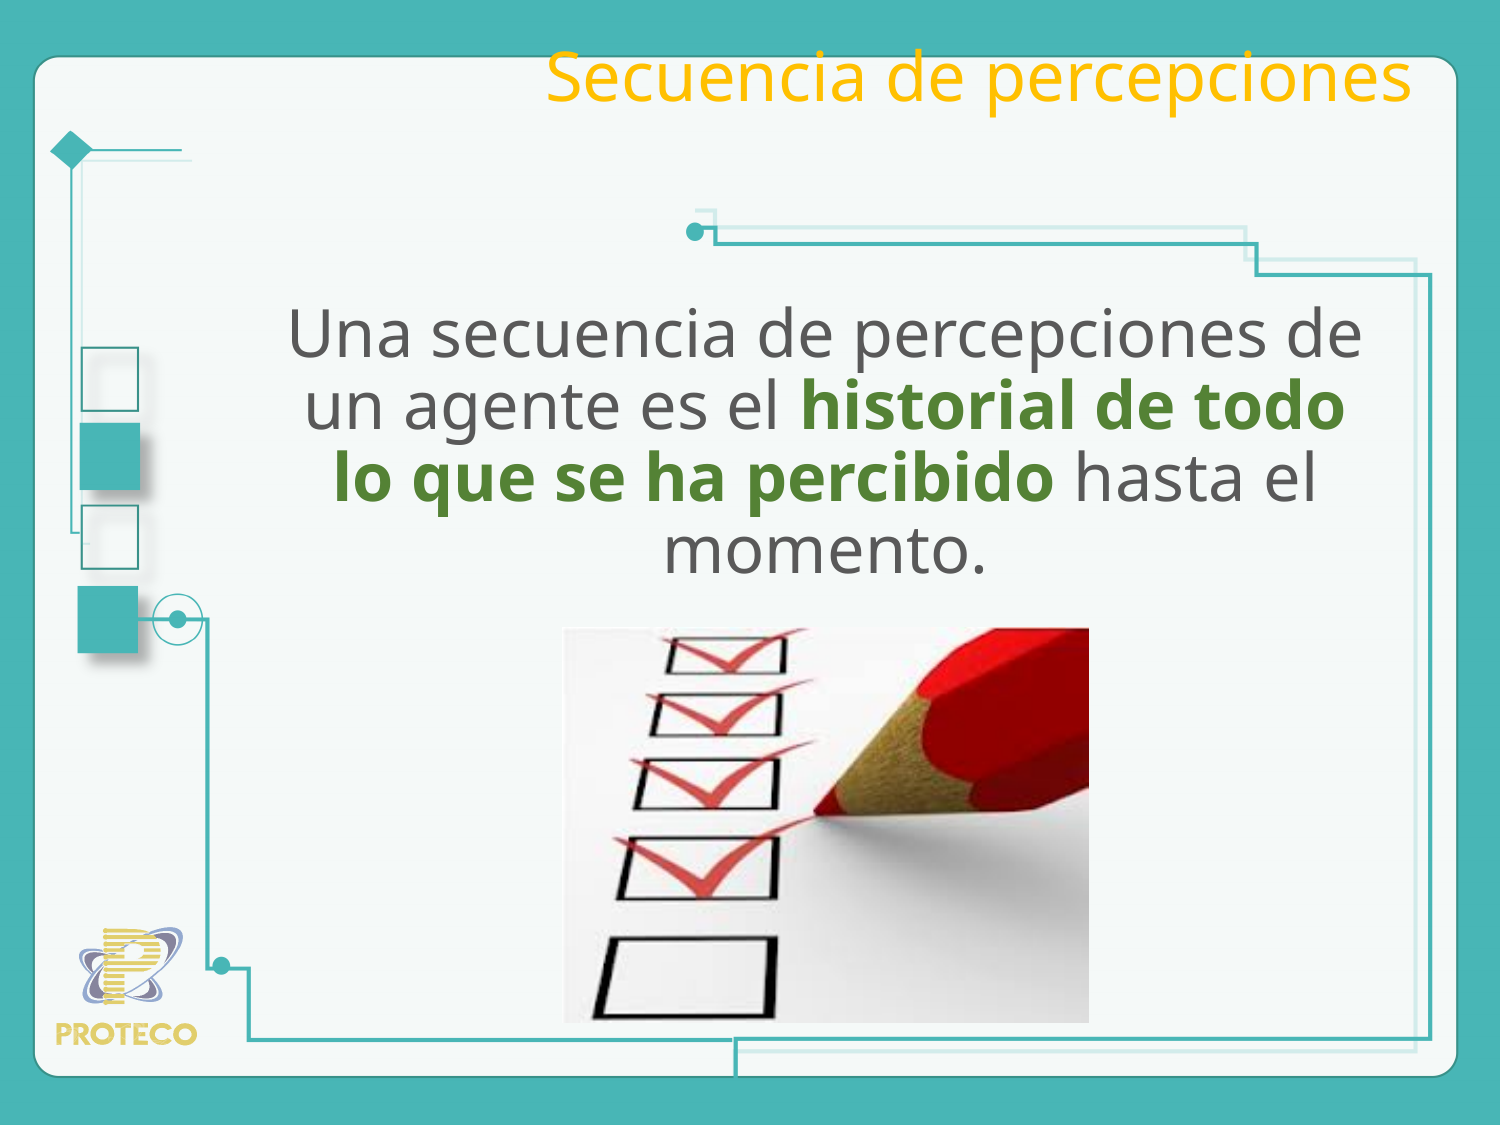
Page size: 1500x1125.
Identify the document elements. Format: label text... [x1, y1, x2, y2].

title Secuencia de percepciones [403, 34, 1428, 187]
picture [0, 0, 1500, 1125]
list Una secuencia de percepciones de un agente es el historial de todo lo que se ha percibido hasta el momento. [270, 293, 1382, 1023]
